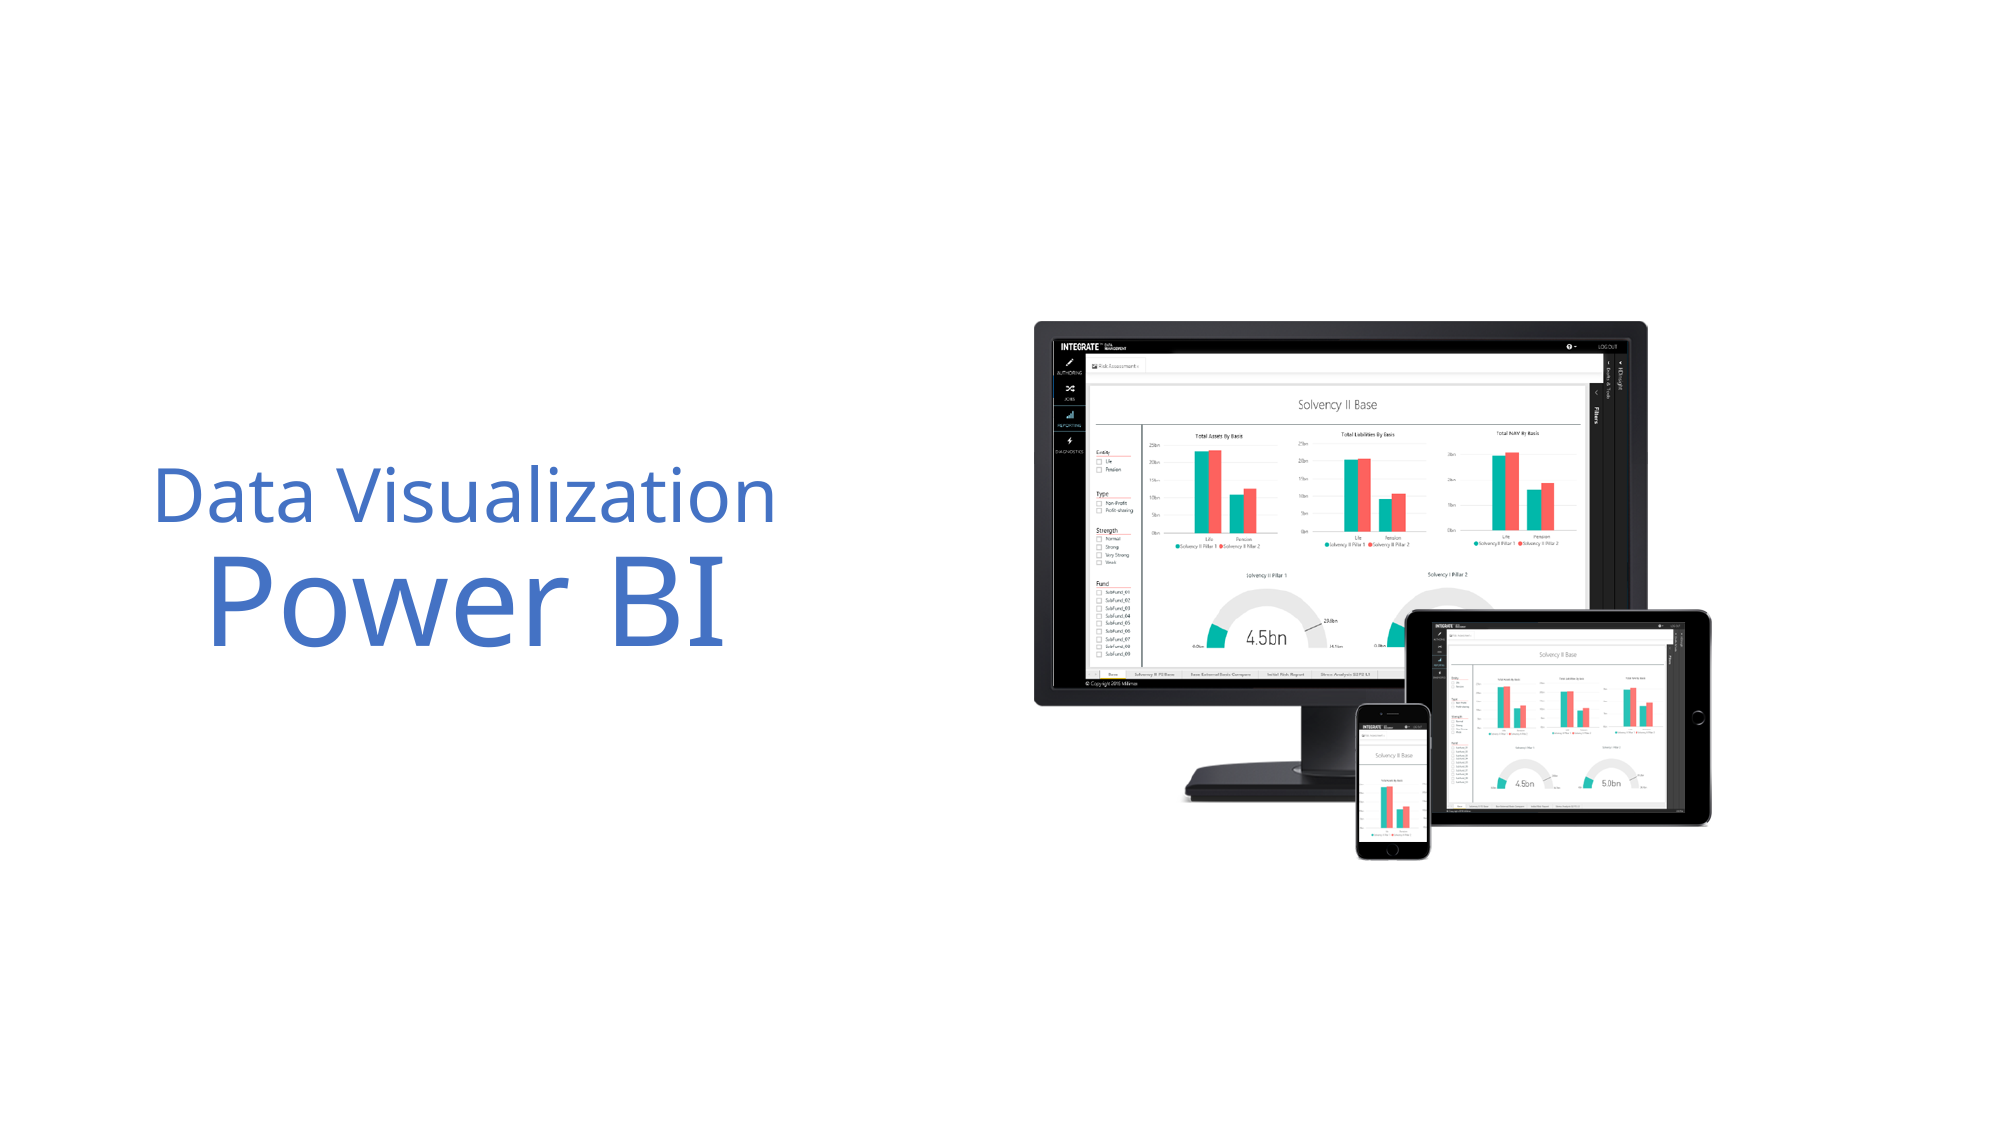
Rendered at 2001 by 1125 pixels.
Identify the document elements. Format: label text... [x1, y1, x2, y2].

picture [1025, 314, 1720, 869]
title Data Visualization Power BI [55, 289, 876, 682]
